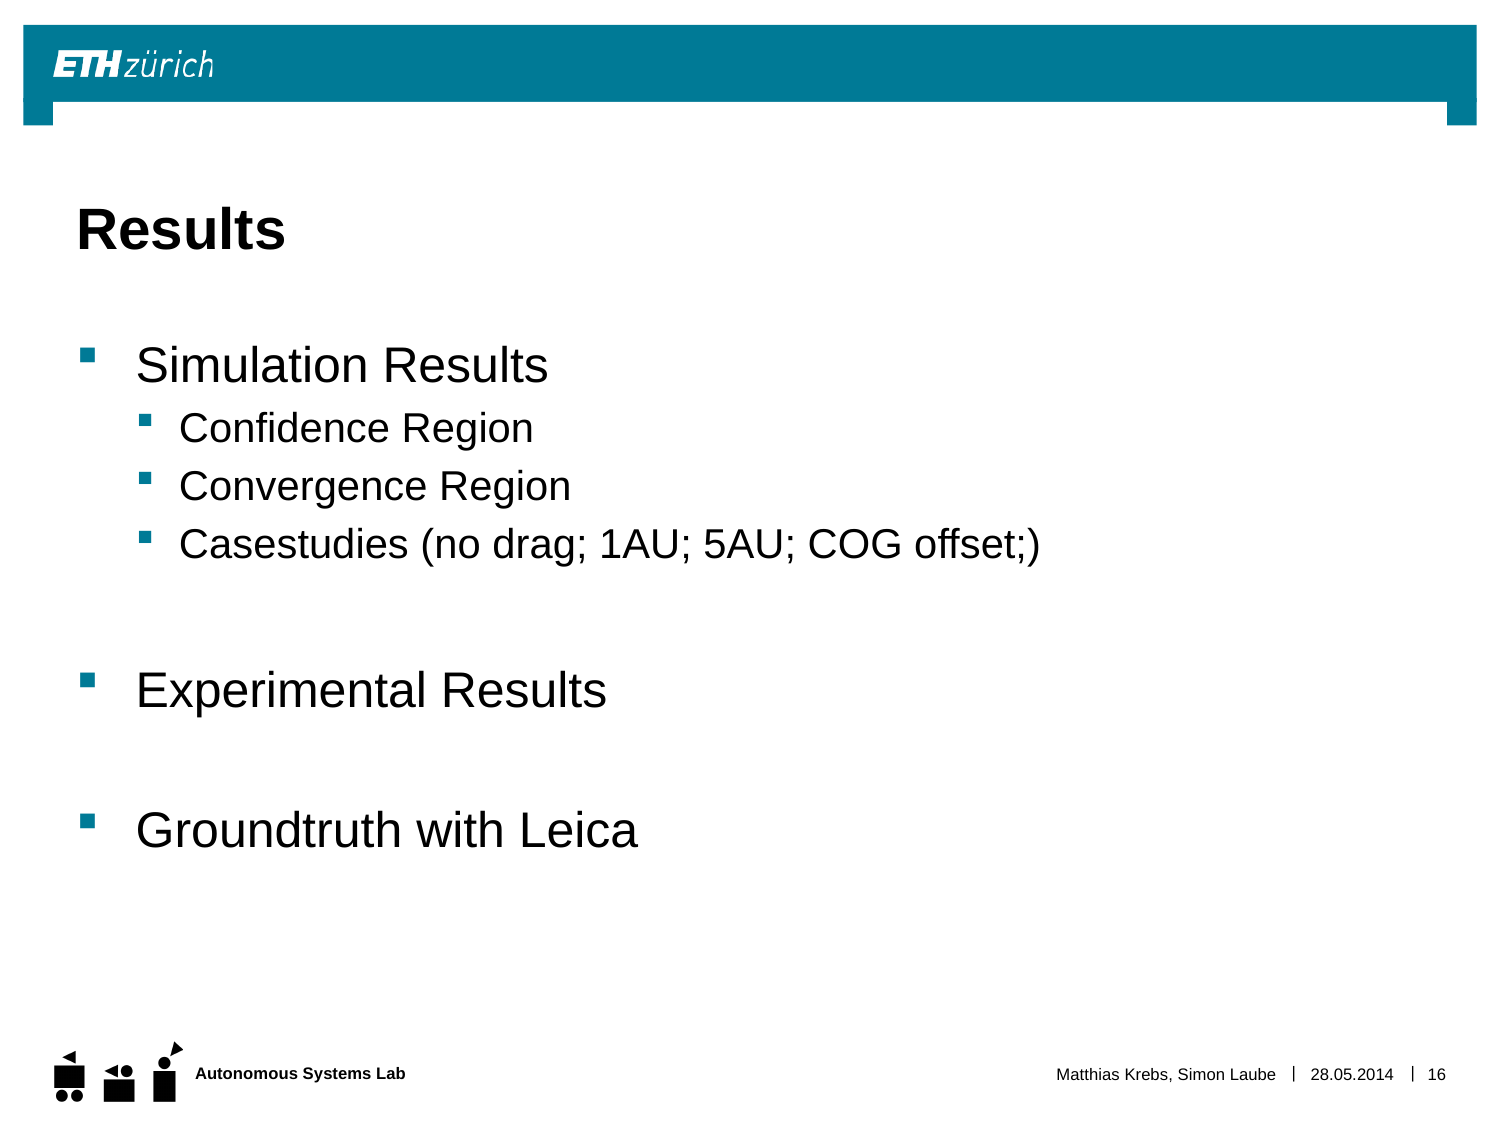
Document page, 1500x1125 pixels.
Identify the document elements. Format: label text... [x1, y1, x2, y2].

title Results [53, 101, 1447, 262]
list Simulation Results Confidence Region Convergence Region Casestudies (no drag; 1AU; 5AU; COG offset;) Experimental Results Groundtruth with Leica [53, 332, 1447, 1023]
footer Matthias Krebs, Simon Laube [750, 1034, 1277, 1112]
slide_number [1302, 1034, 1403, 1112]
slide_number 16 [1415, 1034, 1459, 1112]
